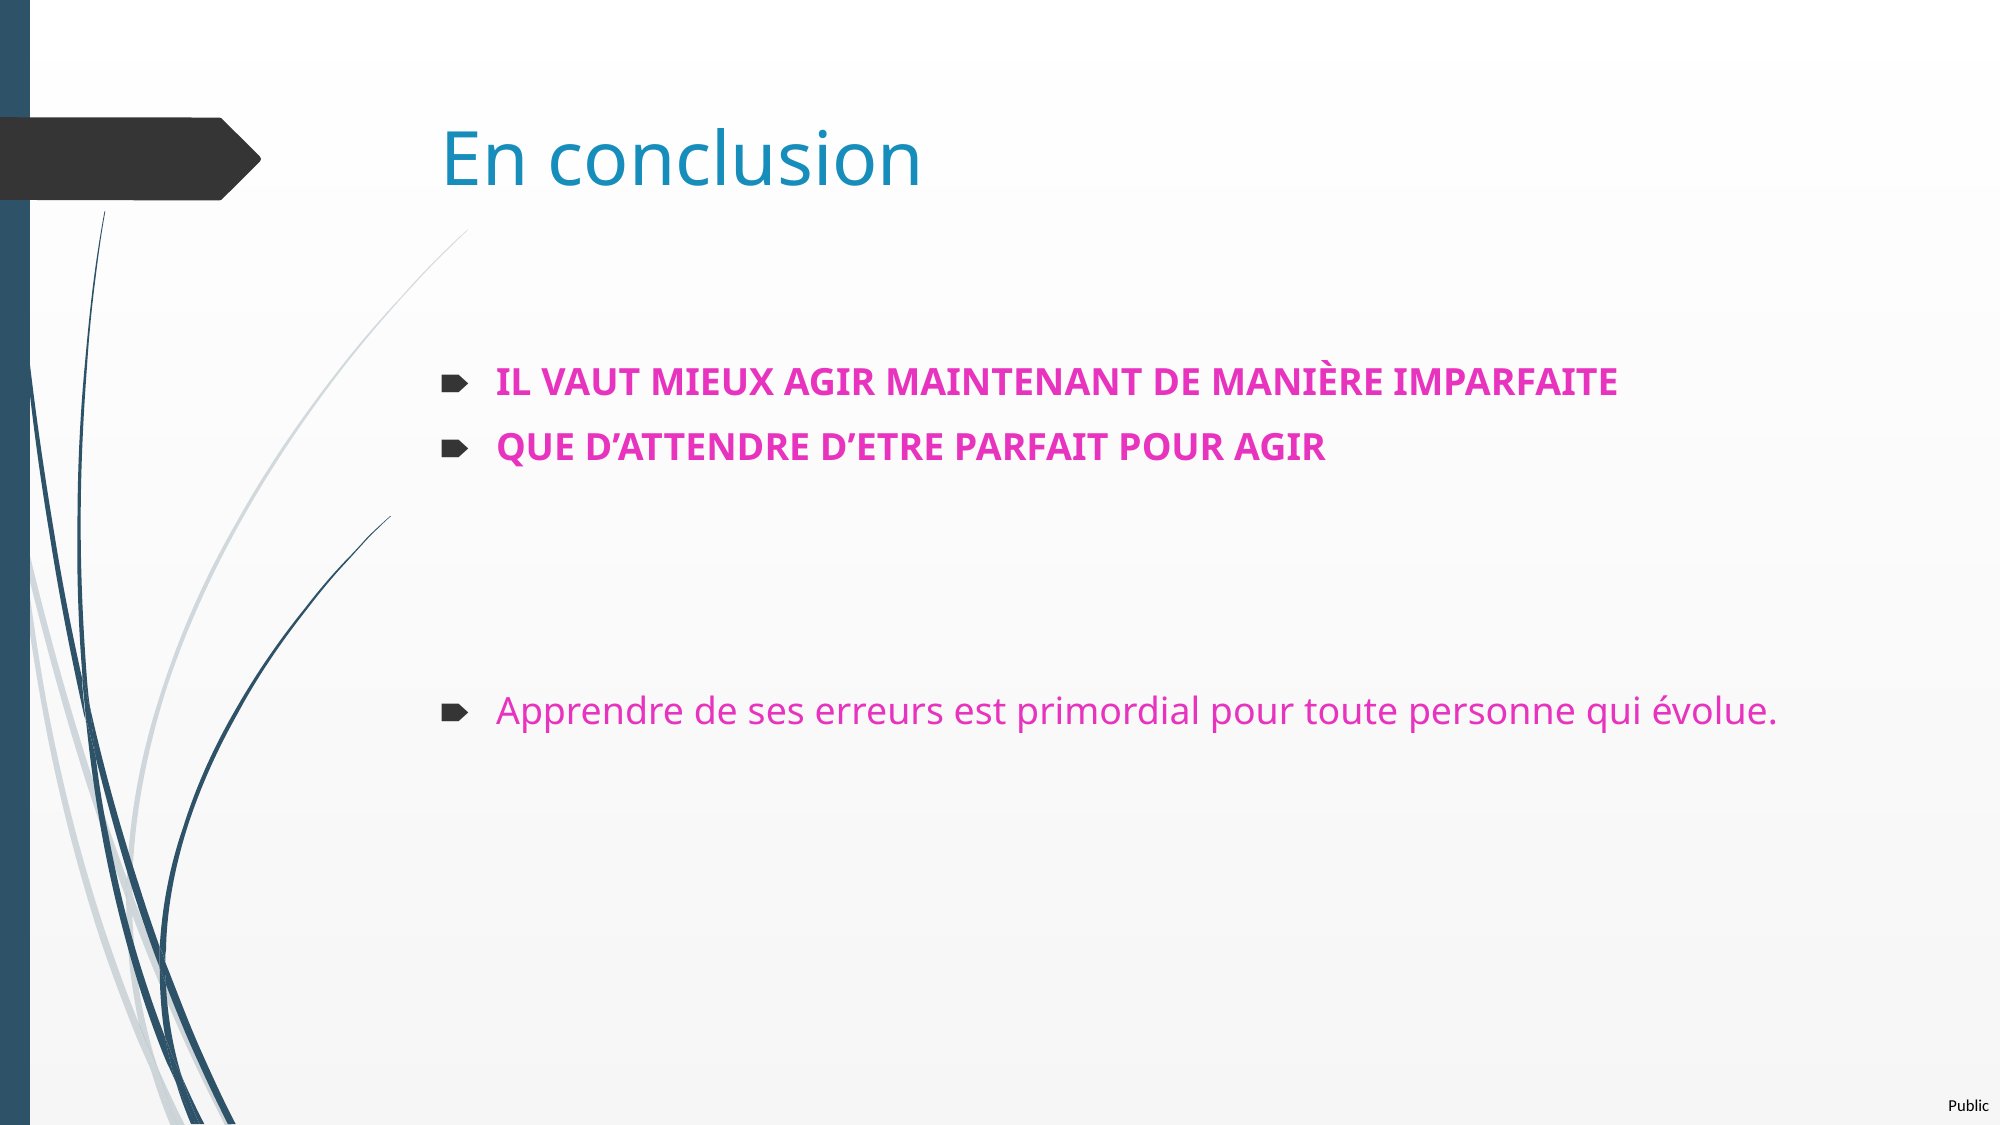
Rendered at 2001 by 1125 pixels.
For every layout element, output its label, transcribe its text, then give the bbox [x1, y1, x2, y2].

title En conclusion [425, 102, 1888, 313]
list IL VAUT MIEUX AGIR MAINTENANT DE MANIÈRE IMPARFAITE QUE D’ATTENDRE D’ETRE PARFAIT POUR AGIR Apprendre de ses erreurs est primordial pour toute personne qui évolue. [424, 350, 1888, 970]
